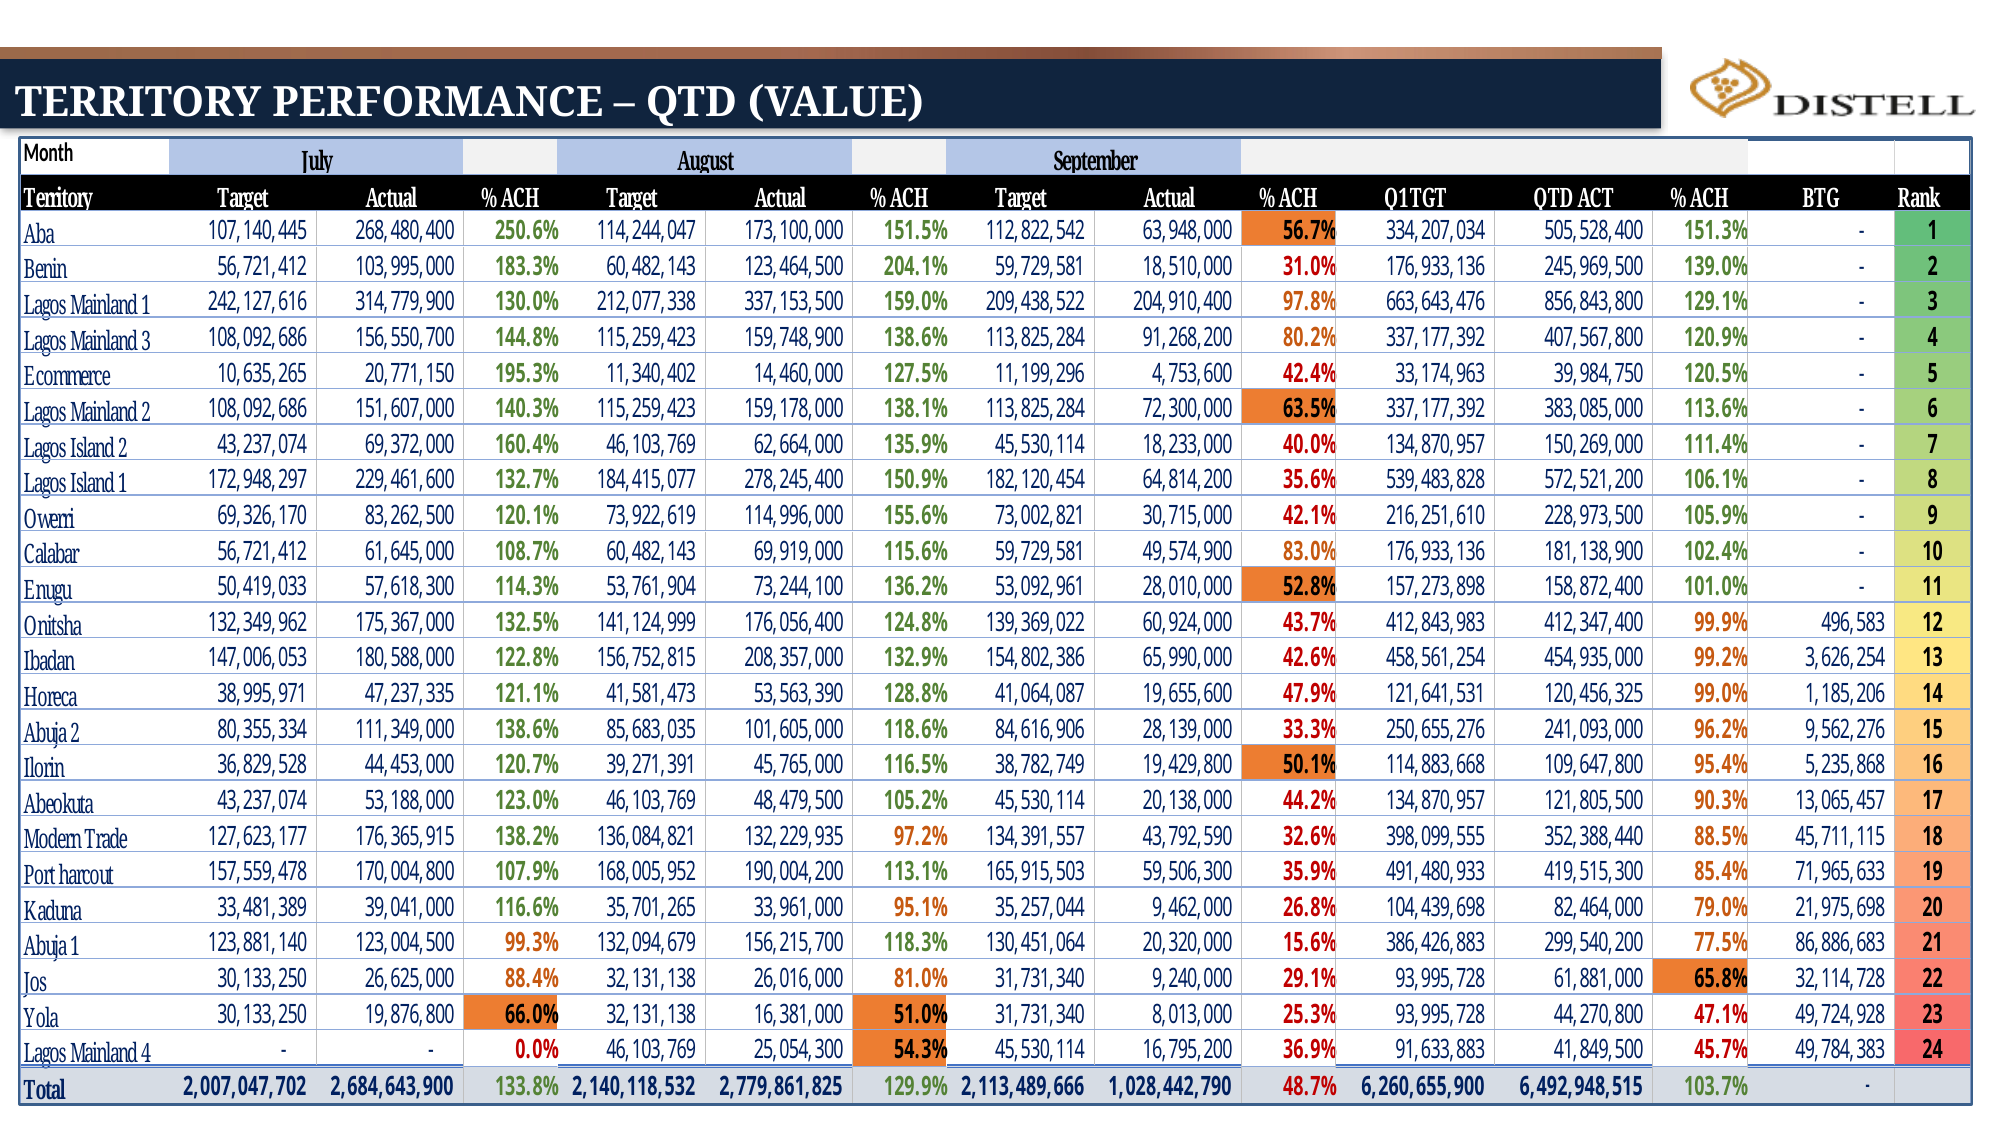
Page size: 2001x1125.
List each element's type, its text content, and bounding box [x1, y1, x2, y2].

picture [1690, 58, 1976, 118]
picture [0, 47, 1662, 59]
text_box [20, 138, 1972, 1105]
text_box Territory Performance – QTD (Value) [0, 67, 1661, 119]
